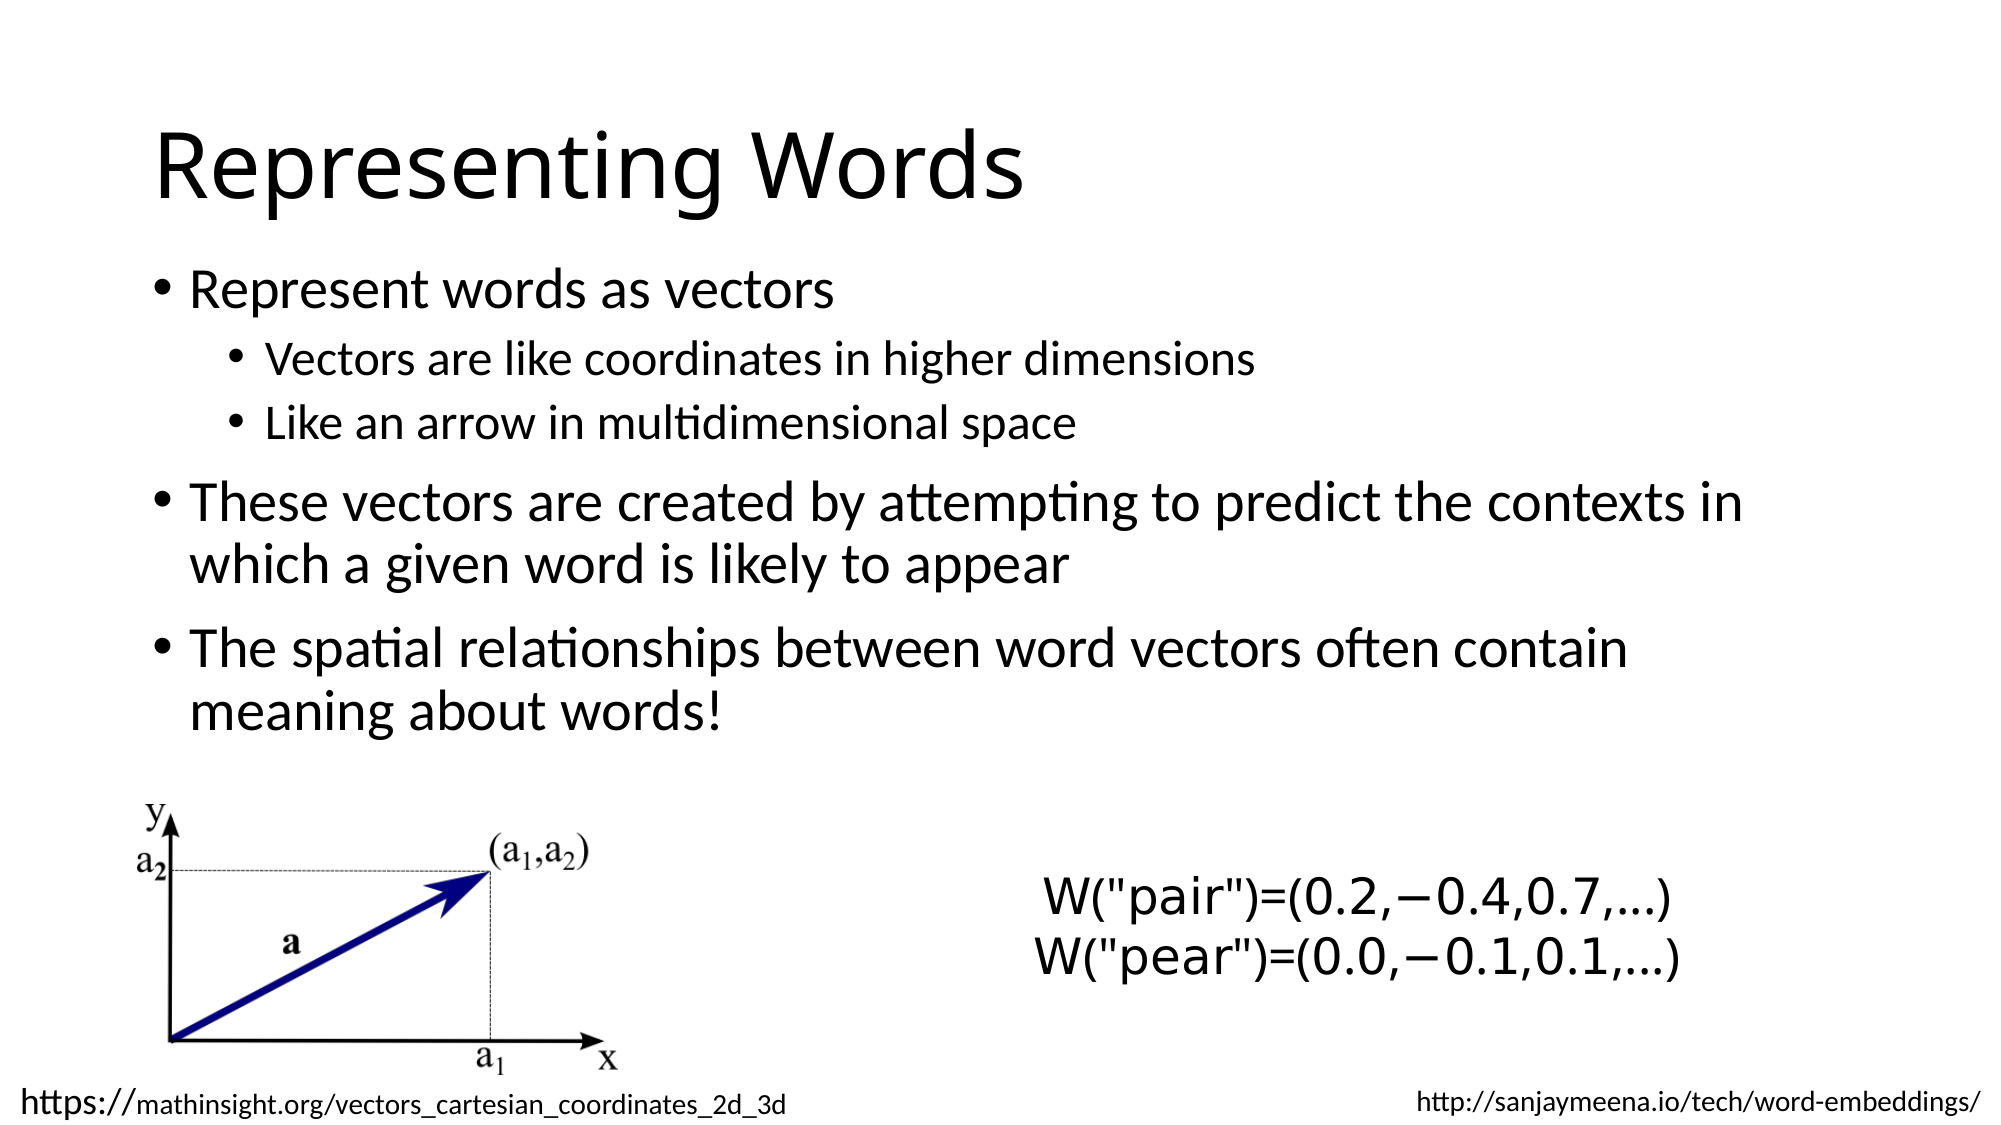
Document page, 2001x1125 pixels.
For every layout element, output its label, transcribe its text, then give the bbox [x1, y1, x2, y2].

text_box 𝖶("𝗉𝖺𝗂𝗋")=(𝟢.𝟤,−𝟢.𝟦,𝟢.𝟩,...) 𝖶("𝗉𝖾𝖺𝗋")=(𝟢.𝟢,−𝟢.𝟣,𝟢.𝟣,...) [899, 857, 1815, 1082]
title Representing Words [137, 59, 1863, 251]
list Represent words as vectors Vectors are like coordinates in higher dimensions Like an arrow in multidimensional space These vectors are created by attempting to predict the contexts in which a given word is likely to appear The spatial relationships between word vectors often contain meaning about words! [137, 251, 1863, 817]
text_box http://sanjaymeena.io/tech/word-embeddings/ [1401, 1074, 1997, 1125]
text_box https://mathinsight.org/vectors_cartesian_coordinates_2d_3d [5, 1069, 803, 1125]
picture [137, 804, 618, 1075]
